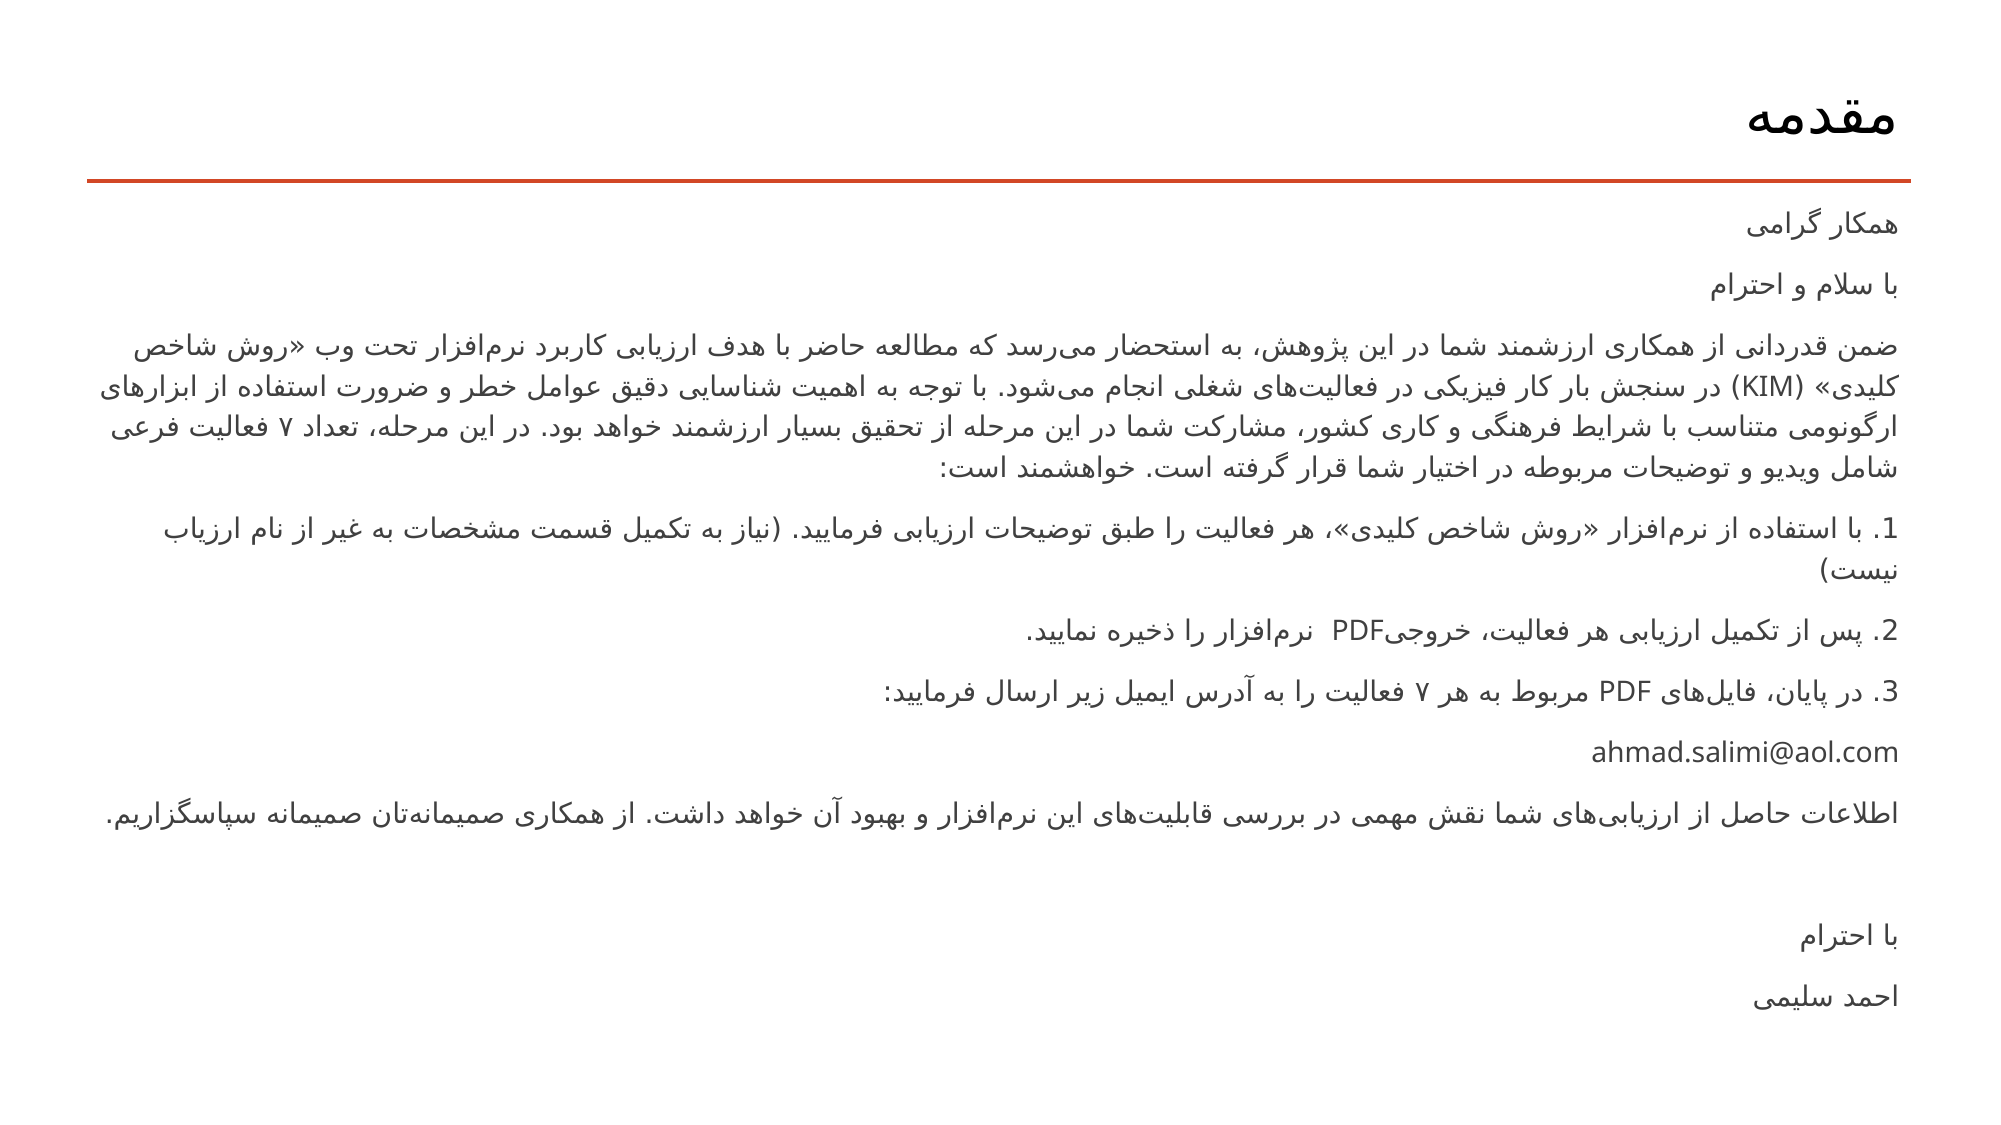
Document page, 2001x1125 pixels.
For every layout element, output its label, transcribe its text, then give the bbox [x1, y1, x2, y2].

title مقدمه [413, 62, 1915, 168]
list همکار گرامی با سلام و احترام ضمن قدردانی از همکاری ارزشمند شما در این پژوهش، به استحضار می‌رسد که مطالعه حاضر با هدف ارزیابی کاربرد نرم‌افزار تحت وب «روش شاخص کلیدی» (KIM) در سنجش بار کار فیزیکی در فعالیت‌های شغلی انجام می‌شود. با توجه به اهمیت شناسایی دقیق عوامل خطر و ضرورت استفاده از ابزارهای ارگونومی متناسب با شرایط فرهنگی و کاری کشور، مشارکت شما در این مرحله از تحقیق بسیار ارزشمند خواهد بود. در این مرحله، تعداد ۷ فعالیت فرعی شامل ویدیو و توضیحات مربوطه در اختیار شما قرار گرفته است. خواهشمند است: 1. با استفاده از نرم‌افزار «روش شاخص کلیدی»، هر فعالیت را طبق توضیحات ارزیابی فرمایید. (نیاز به تکمیل قسمت مشخصات به غیر از نام ارزیاب نیست) 2. پس از تکمیل ارزیابی هر فعالیت، خروجیPDF نرم‌افزار را ذخیره نمایید. 3. در پایان، فایل‌های PDF مربوط به هر ۷ فعالیت را به آدرس ایمیل زیر ارسال فرمایید: ahmad.salimi@aol.com اطلاعات حاصل از ارزیابی‌های شما نقش مهمی در بررسی قابلیت‌های این نرم‌افزار و بهبود آن خواهد داشت. از همکاری صمیمانه‌تان صمیمانه سپاسگزاریم. با احترام احمد سلیمی [63, 190, 1915, 1063]
